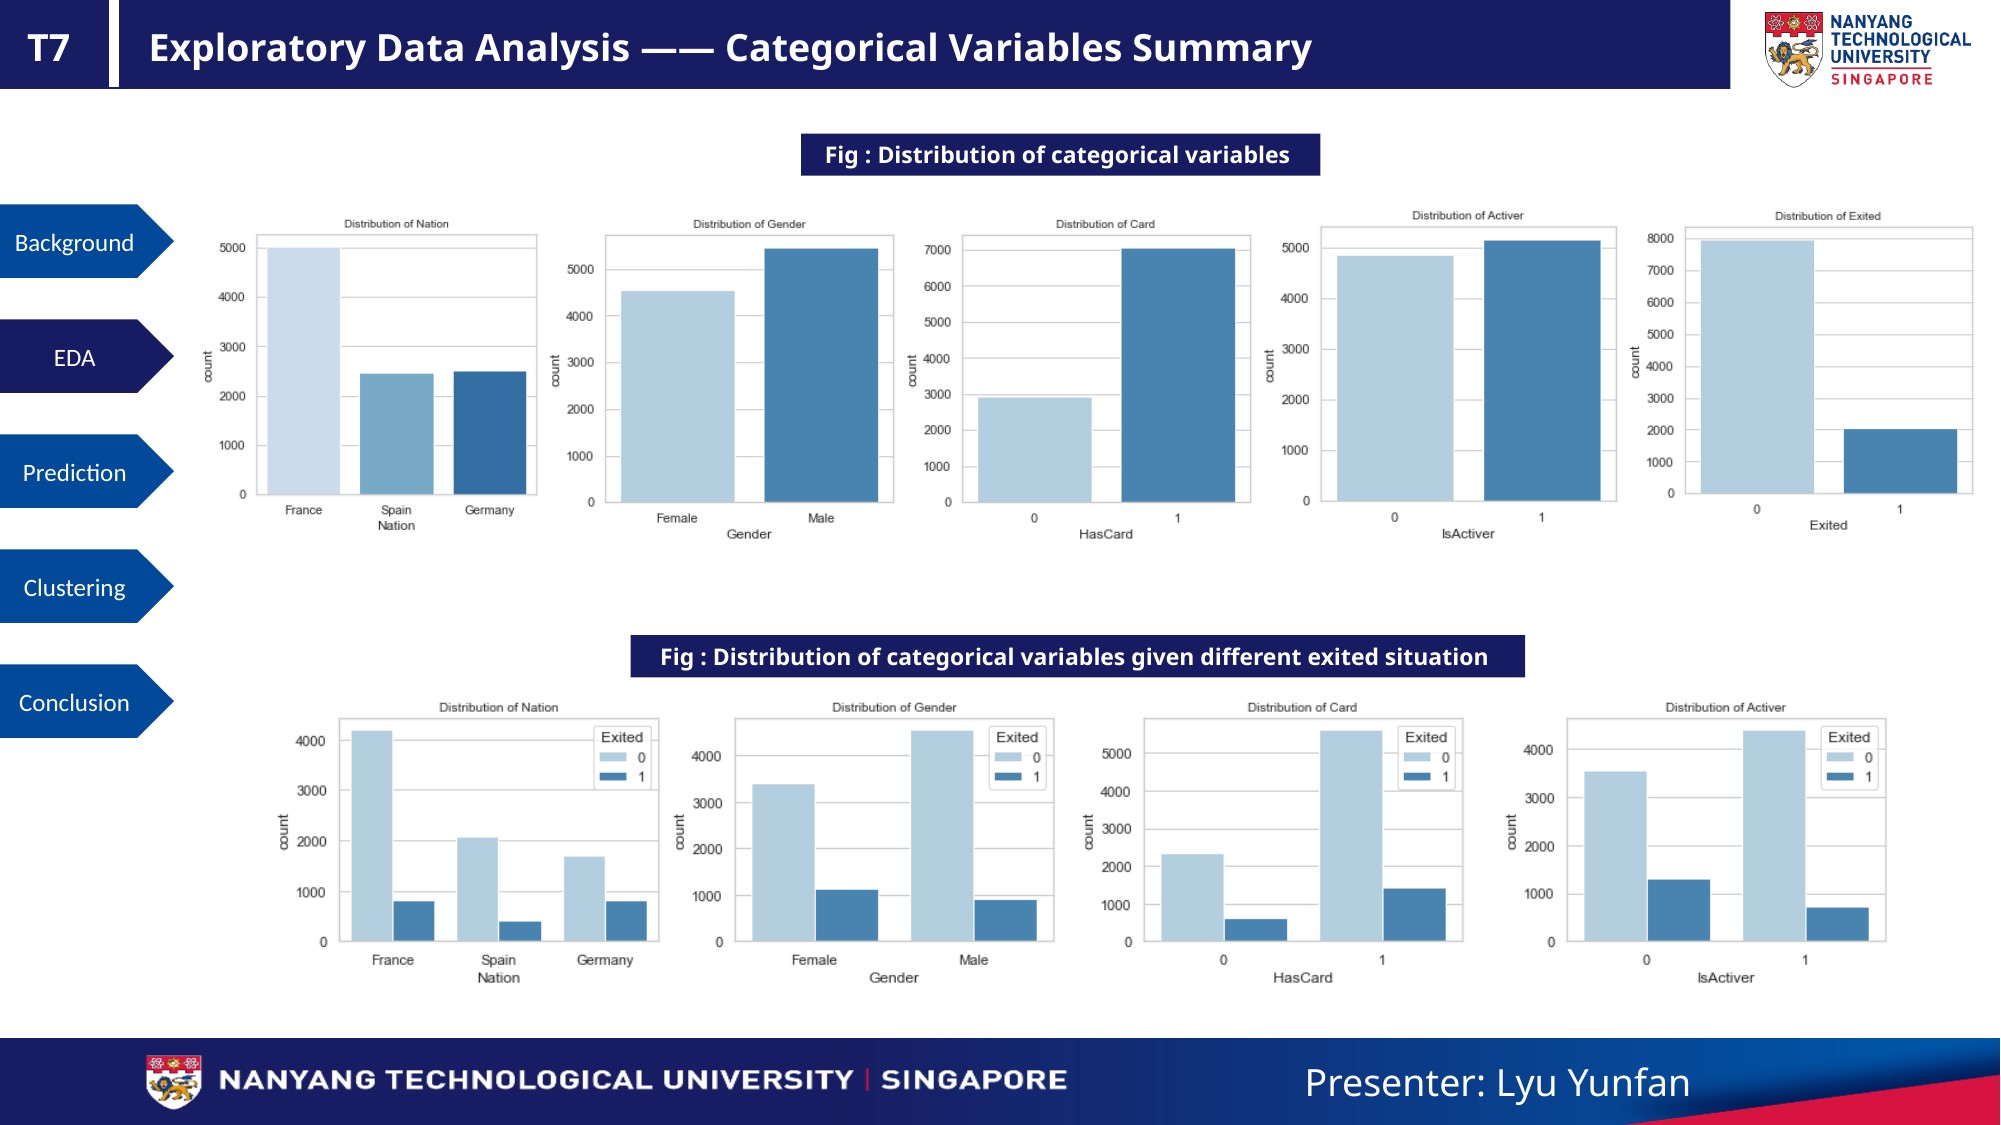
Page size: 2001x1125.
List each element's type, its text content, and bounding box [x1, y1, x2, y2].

text_box Conclusion [0, 662, 178, 741]
text_box EDA [0, 317, 178, 396]
text_box Prediction [0, 432, 178, 511]
text_box Fig : Distribution of categorical variables given different exited situation [630, 635, 1526, 678]
text_box Background [0, 202, 178, 281]
picture [269, 694, 1061, 993]
text_box Fig : Distribution of categorical variables [801, 133, 1321, 176]
picture [195, 203, 1979, 549]
text_box Clustering [0, 547, 178, 626]
picture [0, 0, 1731, 89]
picture [1497, 694, 1893, 993]
picture [1074, 694, 1470, 993]
picture [0, 1037, 2000, 1125]
picture [1765, 12, 1977, 89]
